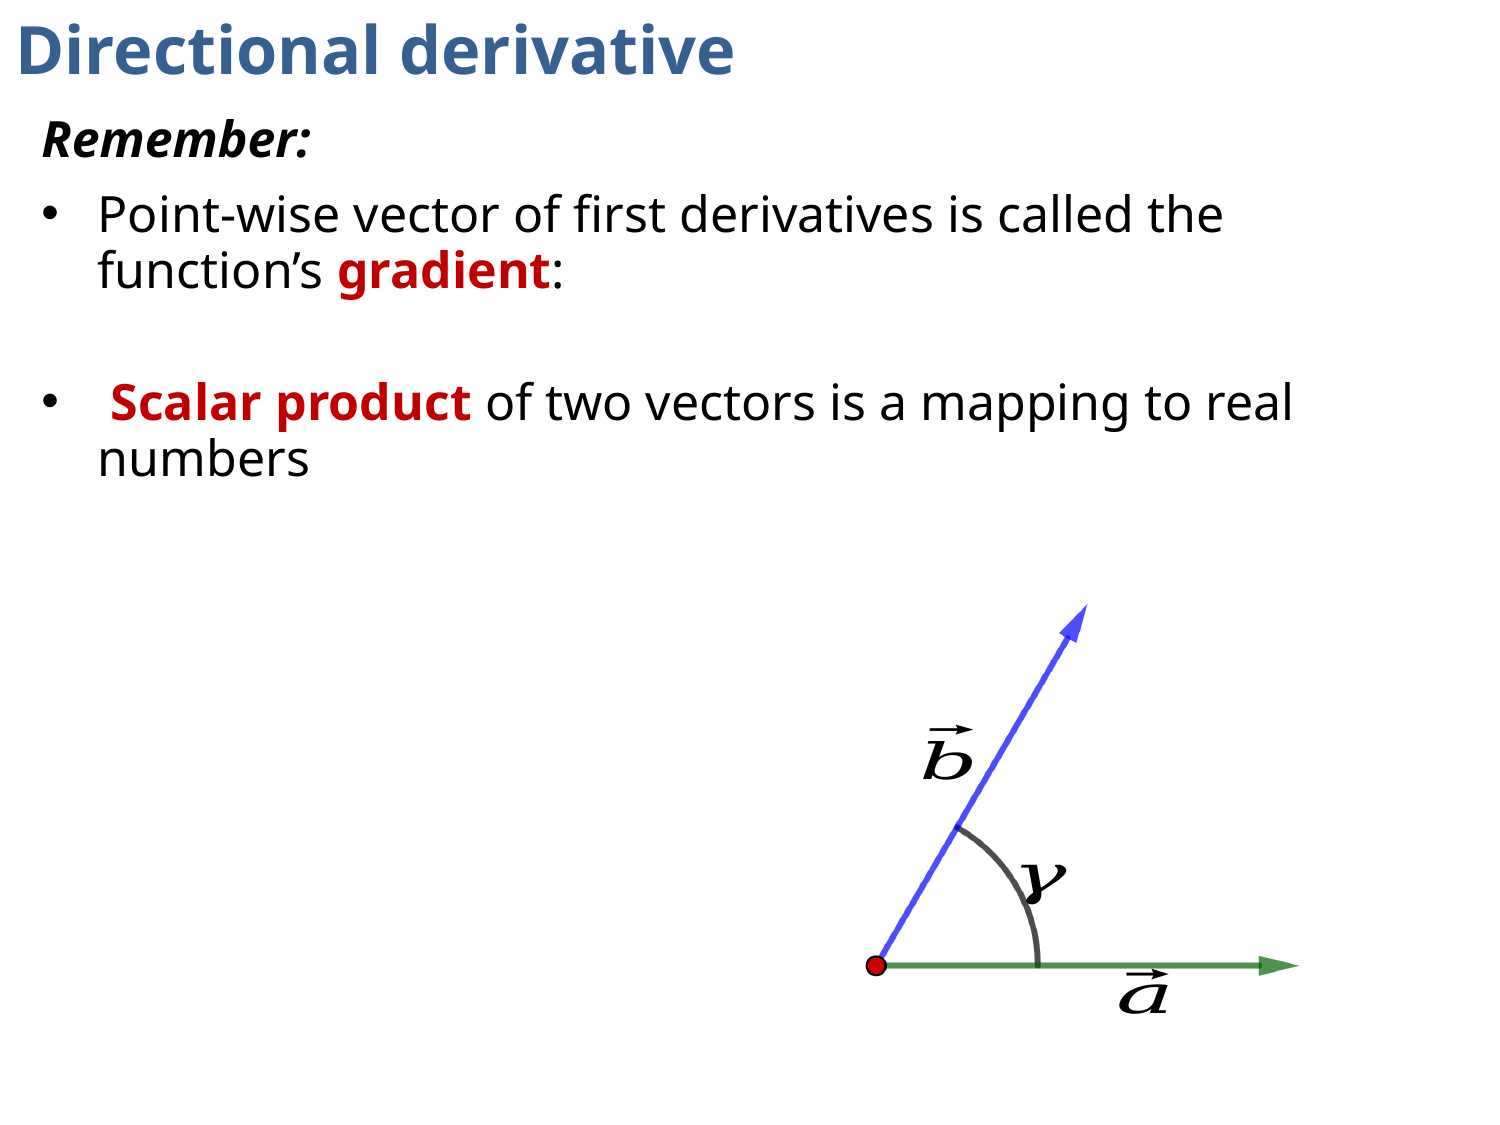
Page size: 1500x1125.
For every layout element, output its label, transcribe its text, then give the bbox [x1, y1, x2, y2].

title Directional derivative [0, 0, 1500, 102]
picture [785, 558, 1419, 1102]
